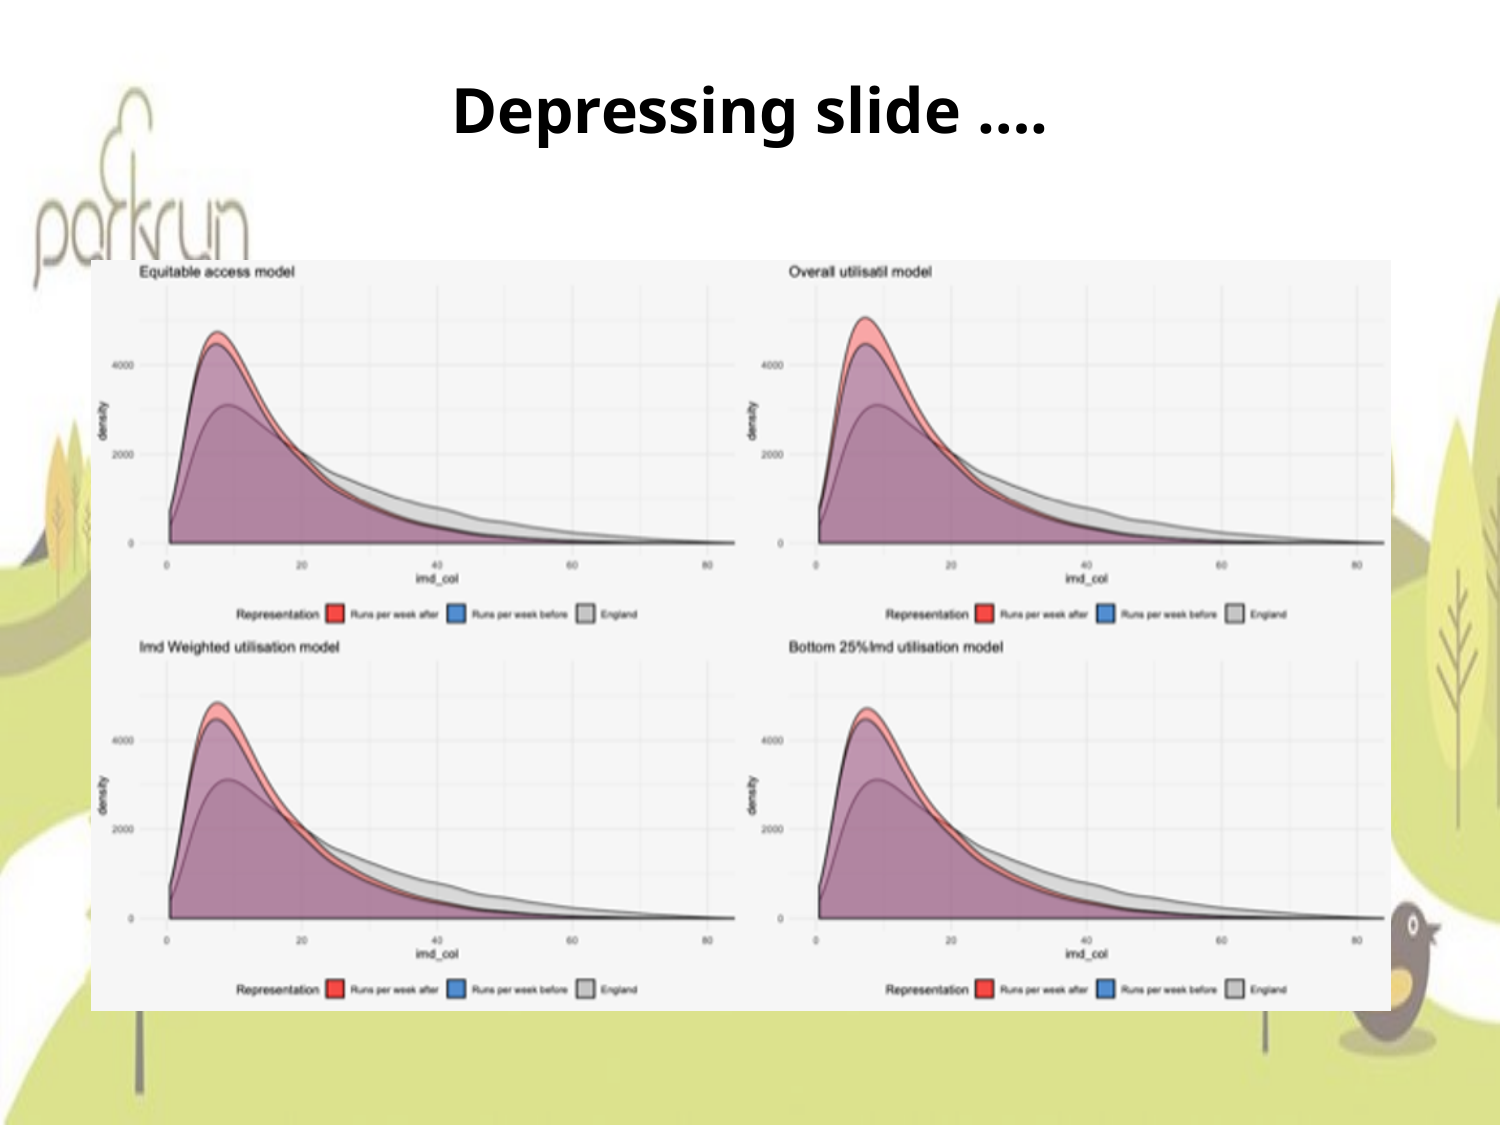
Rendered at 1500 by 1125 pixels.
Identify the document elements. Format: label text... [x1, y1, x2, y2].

picture [91, 260, 1391, 1012]
title Depressing slide …. [103, 59, 1397, 278]
